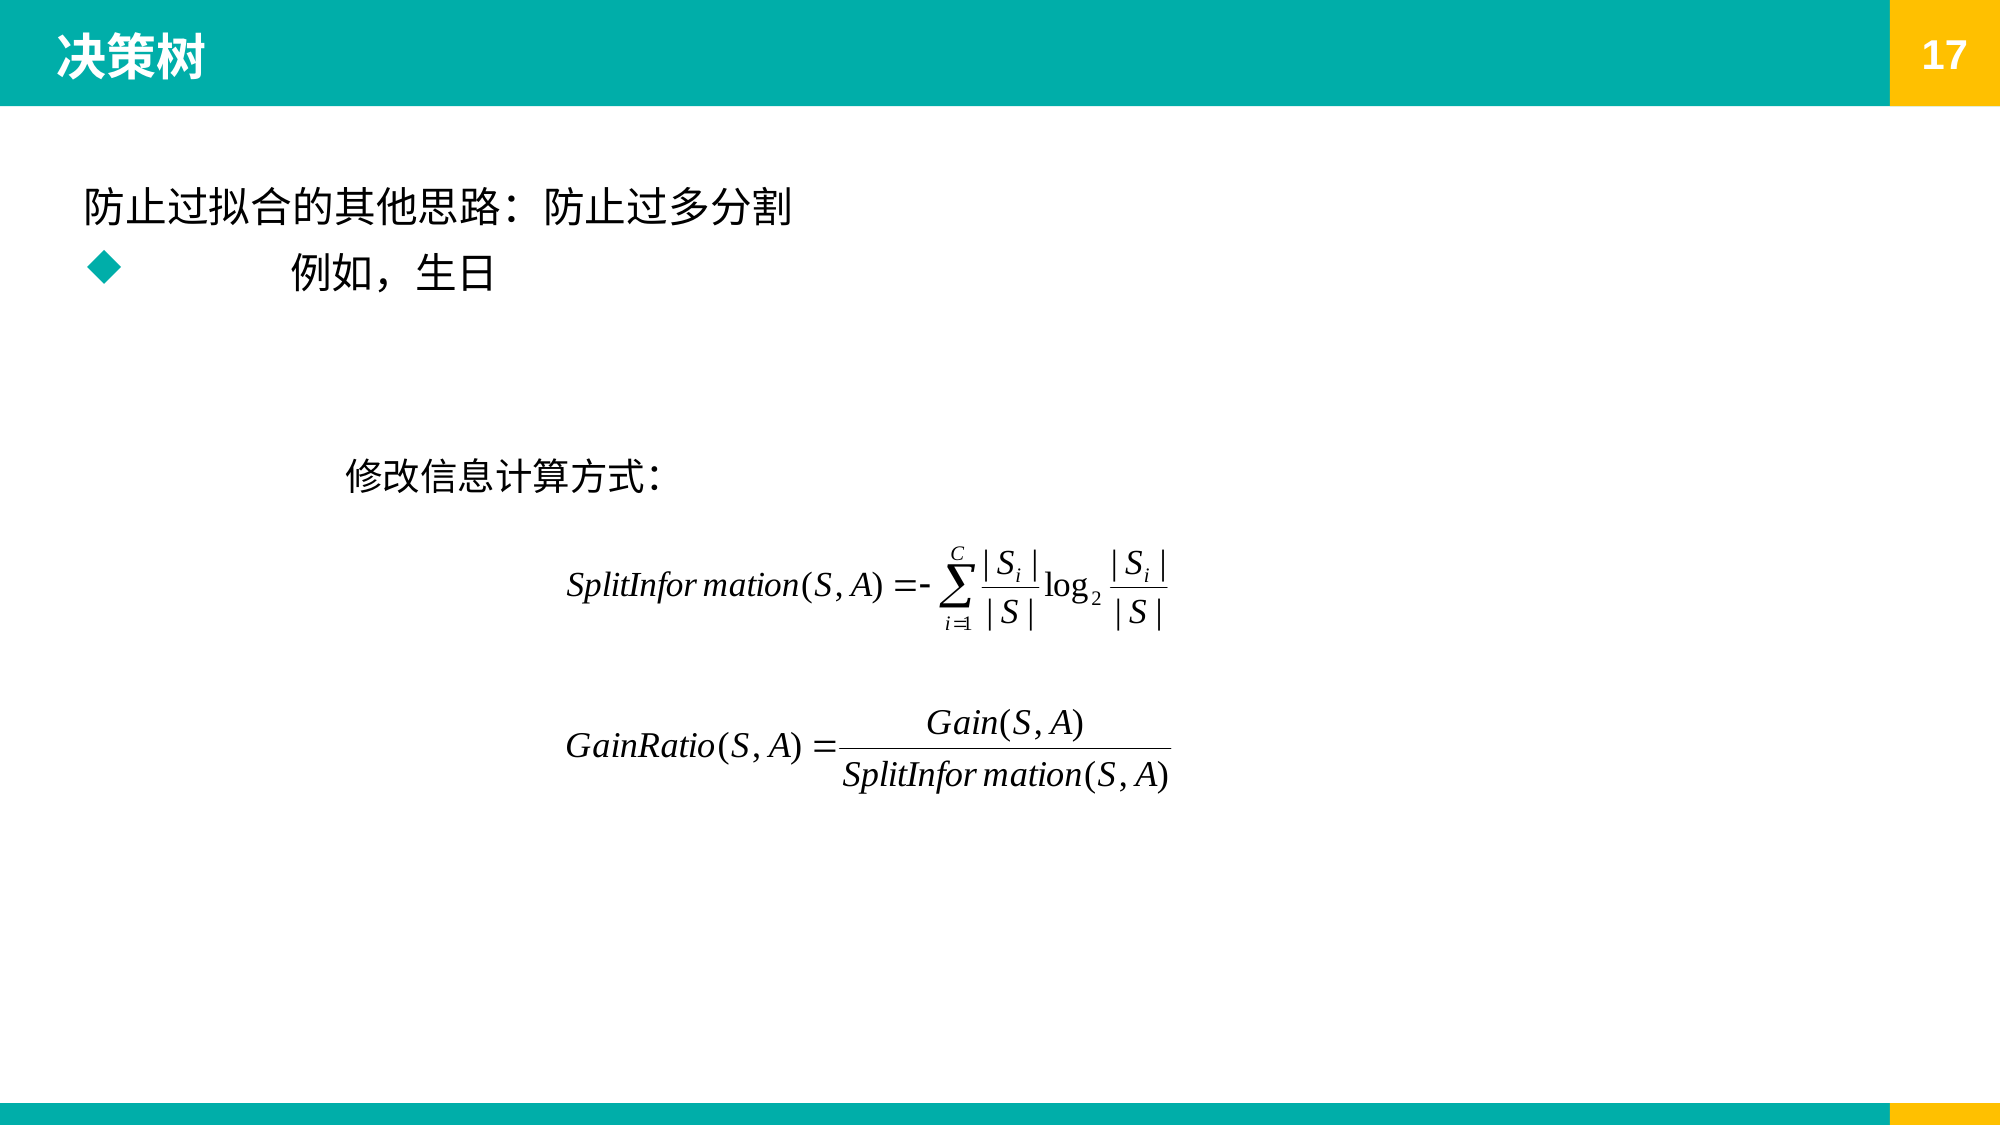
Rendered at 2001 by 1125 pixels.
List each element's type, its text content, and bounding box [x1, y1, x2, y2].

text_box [560, 699, 1179, 800]
list 防止过拟合的其他思路：防止过多分割 例如，生日 [68, 148, 1891, 335]
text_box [560, 537, 1176, 638]
title 决策树 [41, 6, 1842, 94]
text_box 修改信息计算方式： [330, 445, 698, 506]
